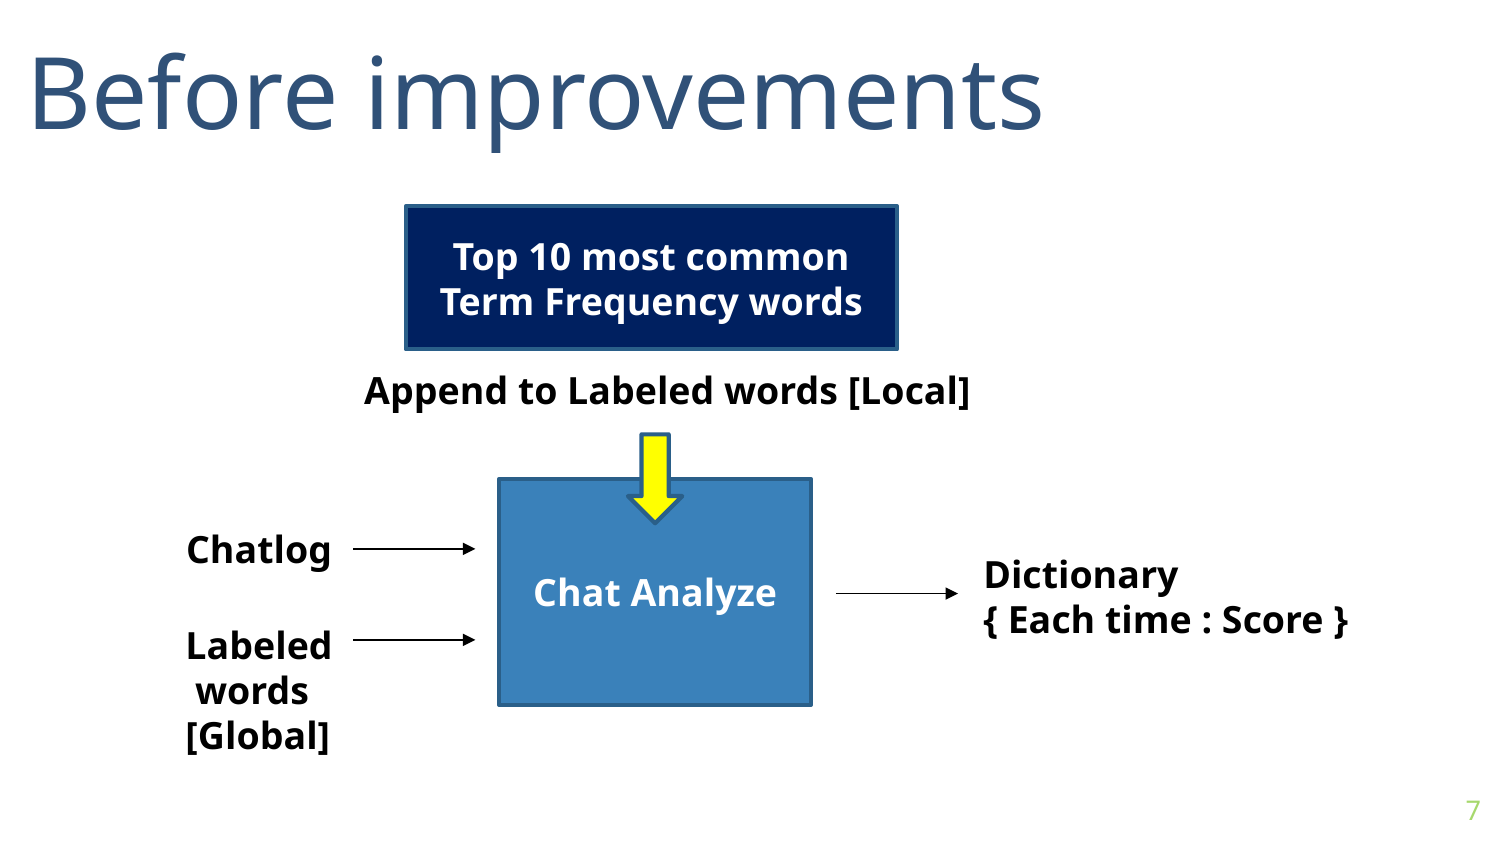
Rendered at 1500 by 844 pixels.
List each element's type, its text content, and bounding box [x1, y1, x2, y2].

text_box Chat Analyze [497, 477, 813, 707]
text_box Top 10 most common Term Frequency words [404, 204, 899, 351]
text_box Chatlog [171, 518, 347, 579]
text_box Labeled words [Global] [170, 614, 348, 765]
text_box [625, 432, 685, 526]
slide_number 7 [1391, 779, 1482, 844]
text_box Dictionary { Each time : Score } [968, 543, 1364, 649]
text_box Before improvements [26, 8, 1174, 150]
text_box Append to Labeled words [Local] [349, 359, 987, 420]
